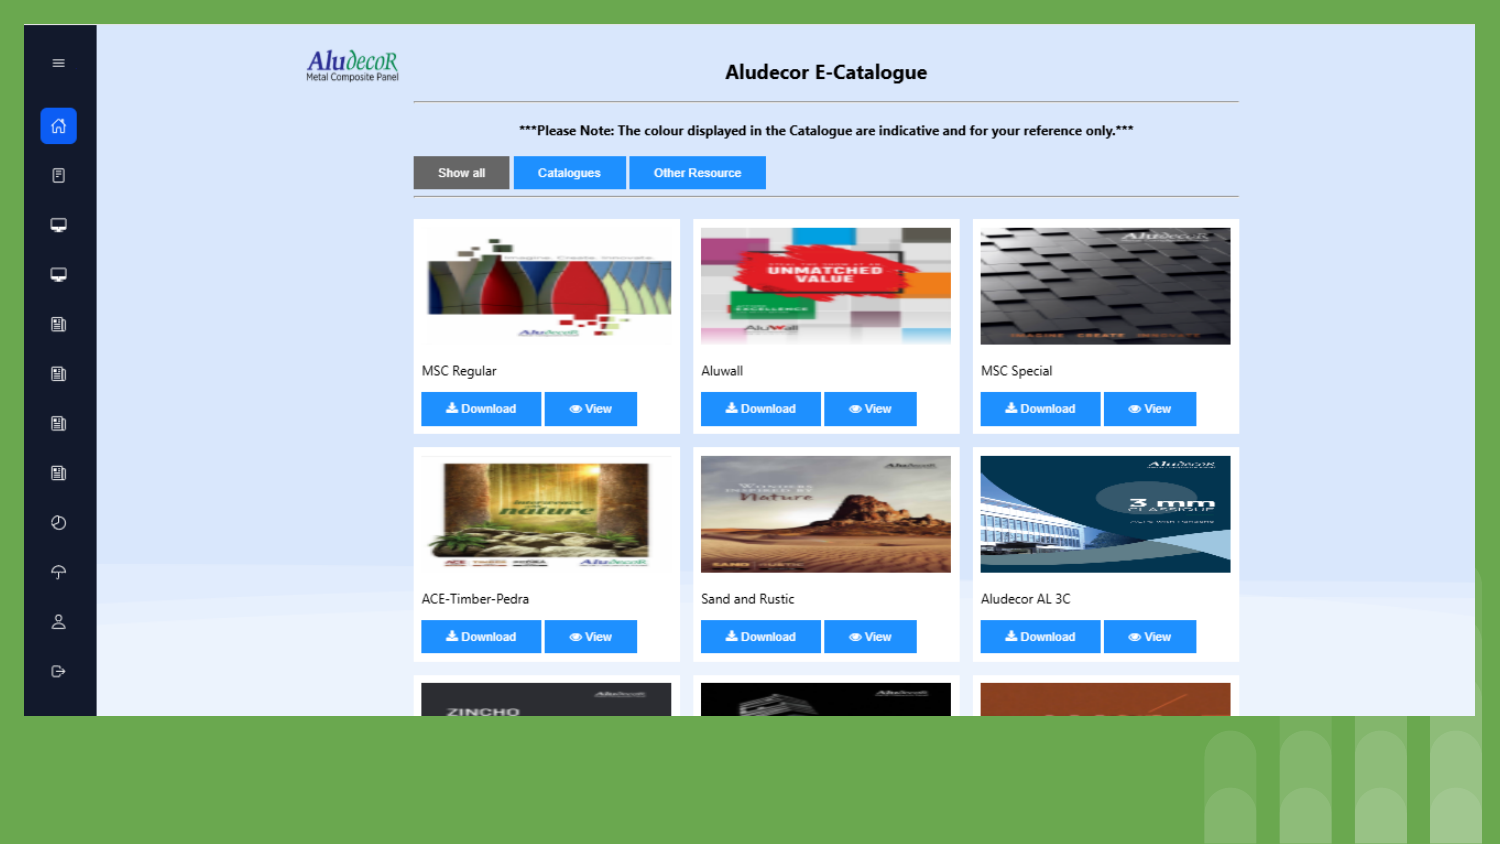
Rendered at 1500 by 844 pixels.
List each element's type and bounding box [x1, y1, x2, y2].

picture [24, 24, 1476, 717]
